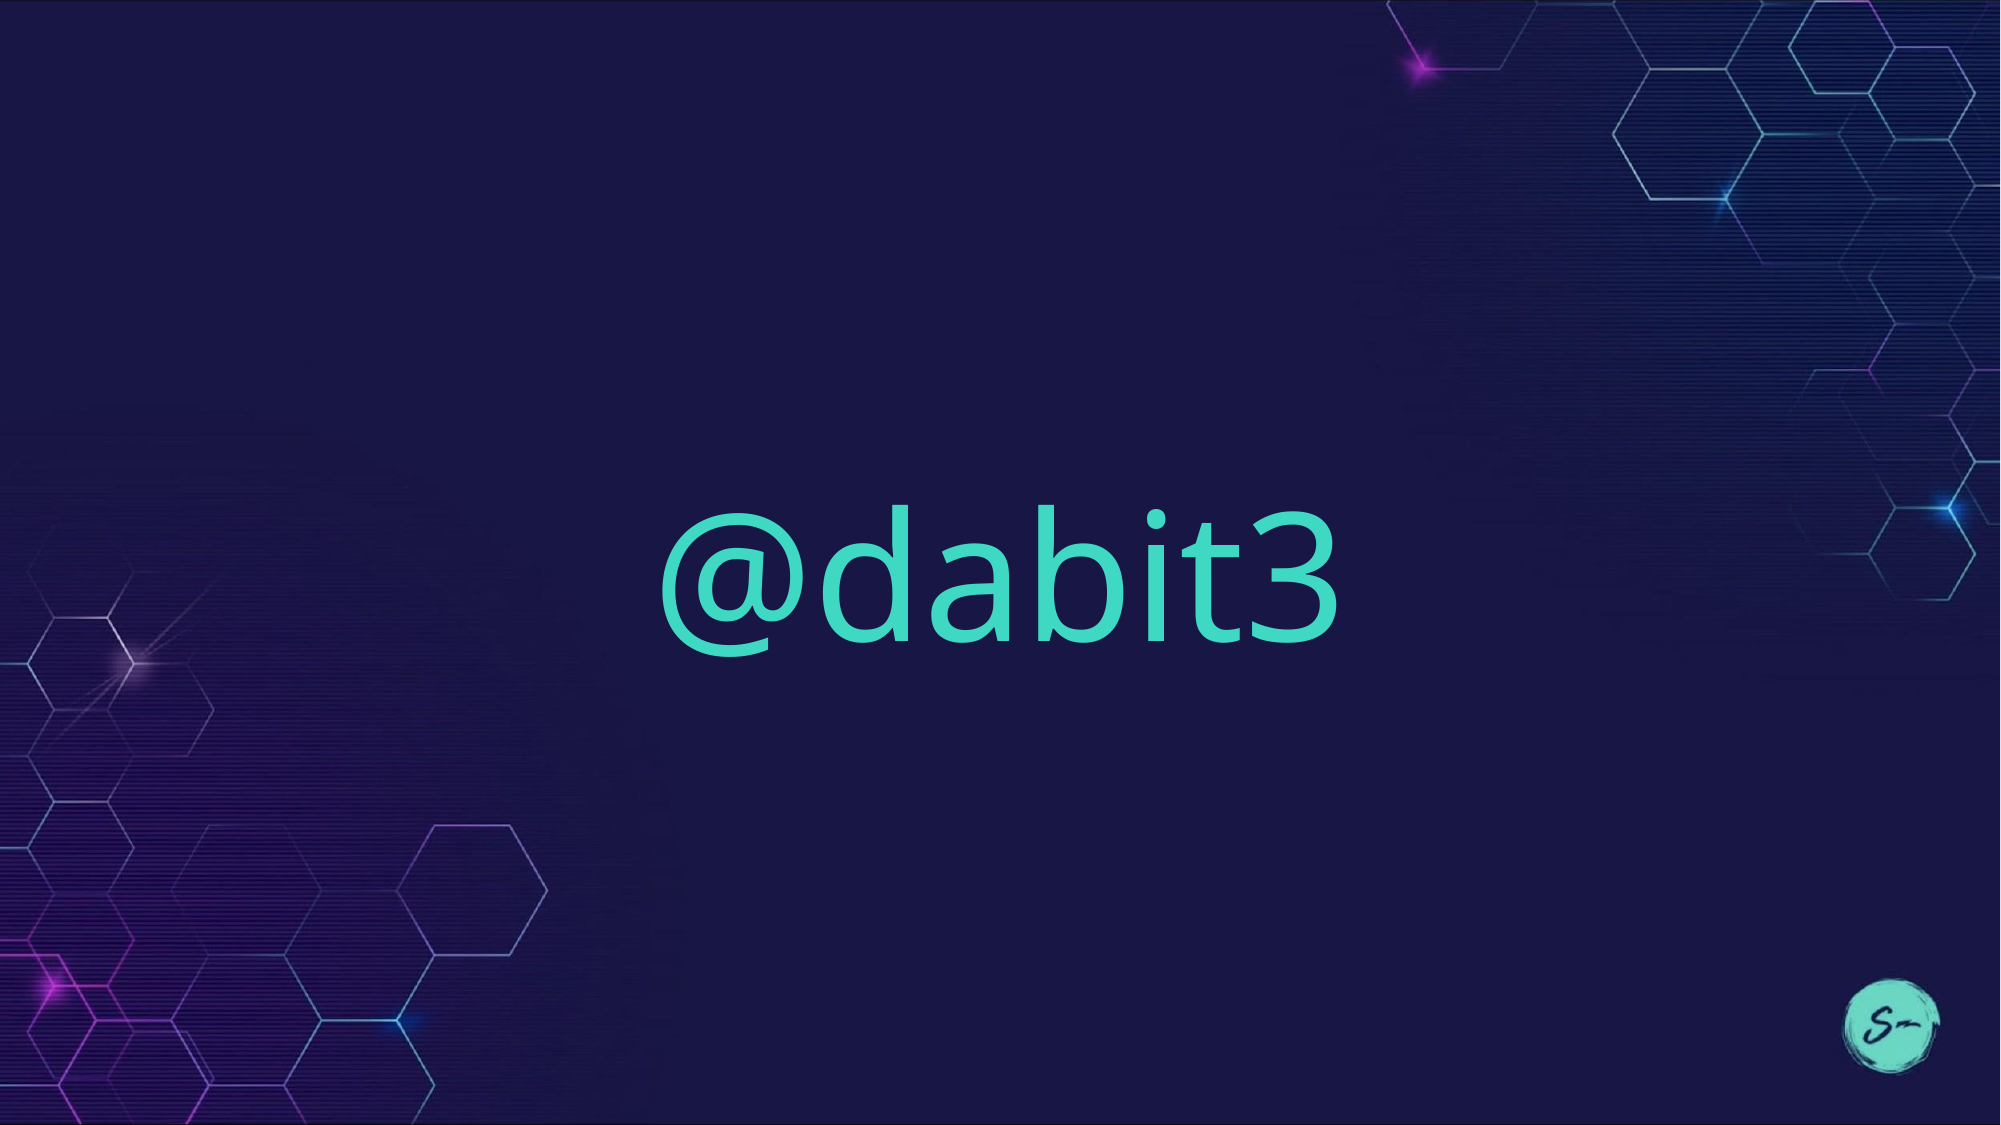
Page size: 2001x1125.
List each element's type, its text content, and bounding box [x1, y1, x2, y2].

picture [0, 0, 2001, 1125]
title @dabit3 [560, 437, 1440, 688]
